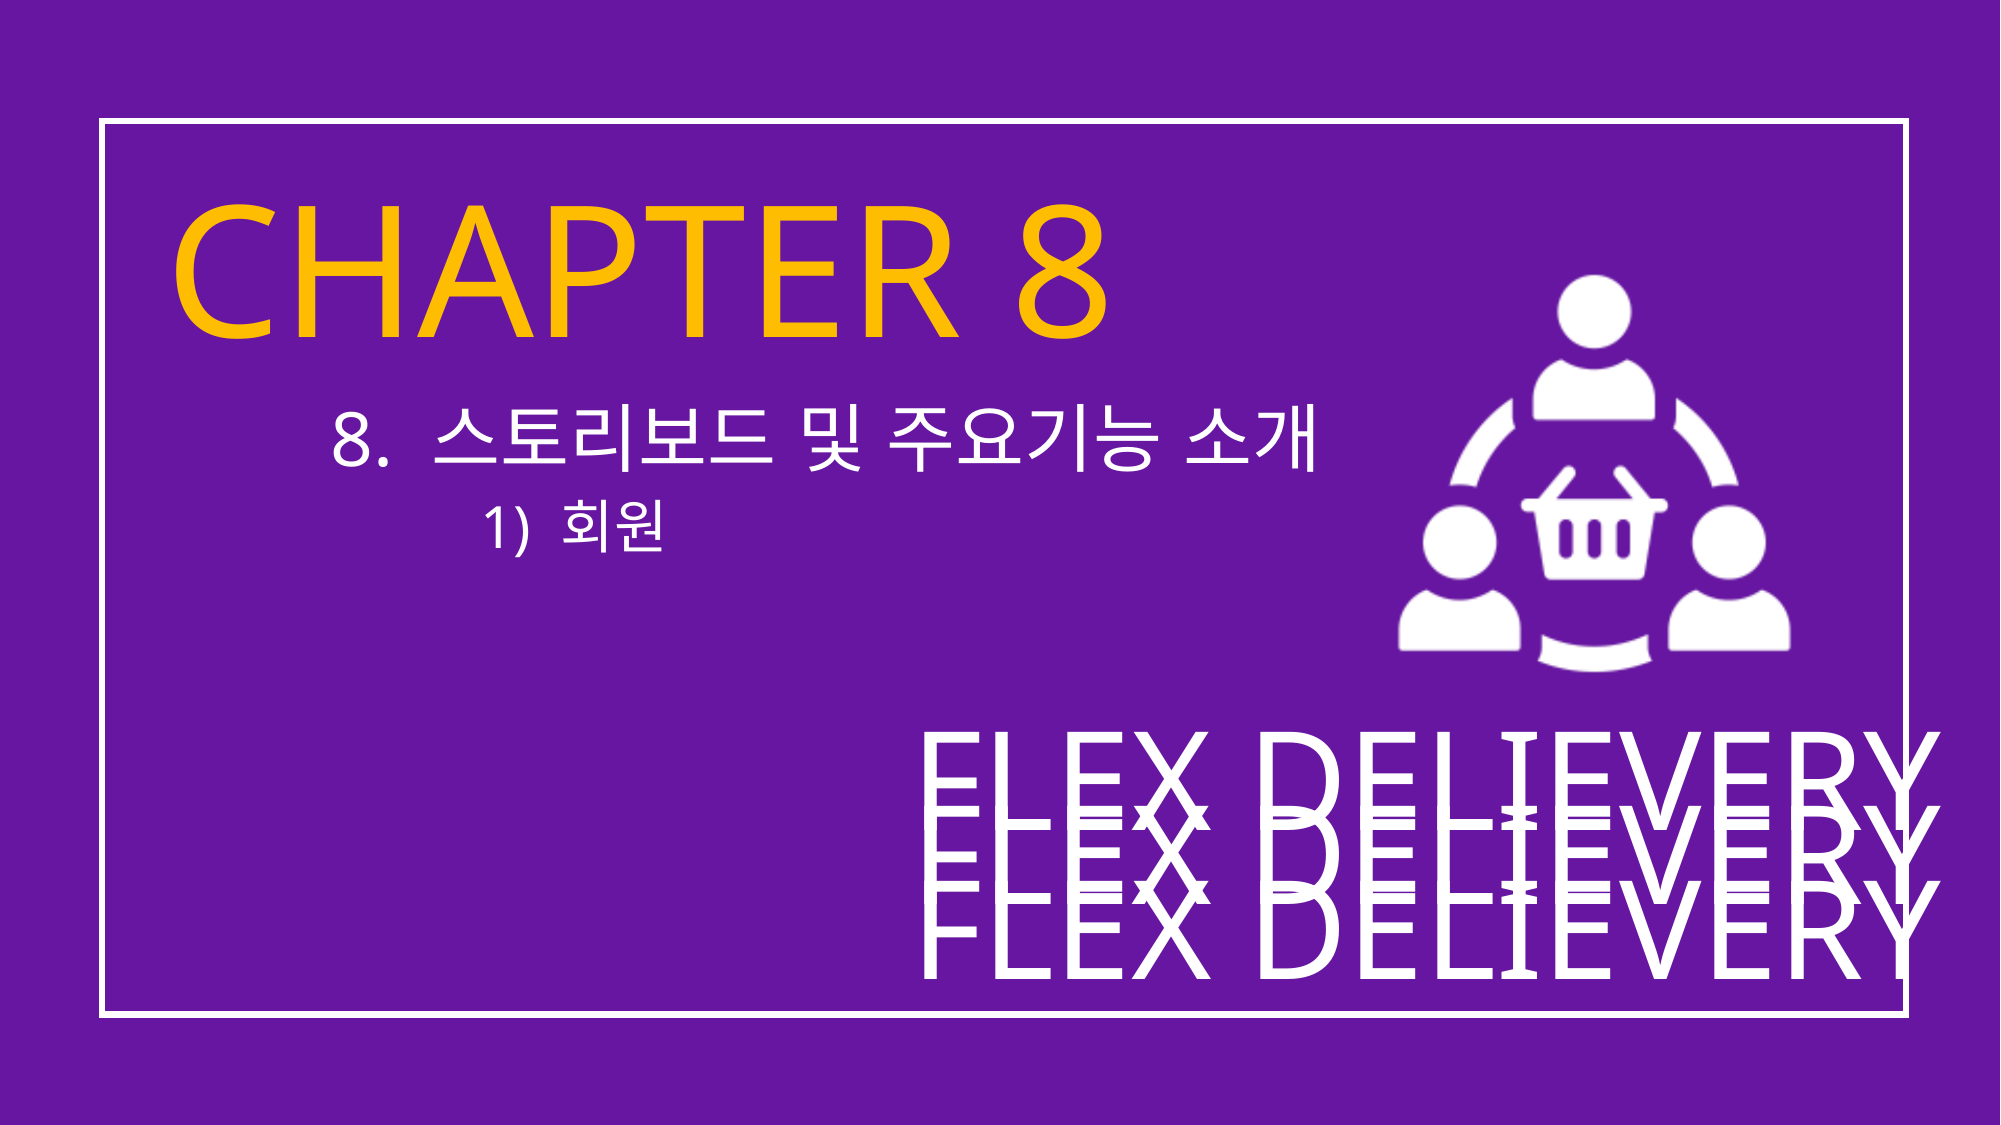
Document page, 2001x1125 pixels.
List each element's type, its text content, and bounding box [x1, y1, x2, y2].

picture [1386, 265, 1804, 683]
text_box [959, 685, 1894, 980]
text_box [101, 120, 1907, 1015]
text_box 8. 스토리보드 및 주요기능 소개 1) 회원 [316, 384, 1386, 570]
